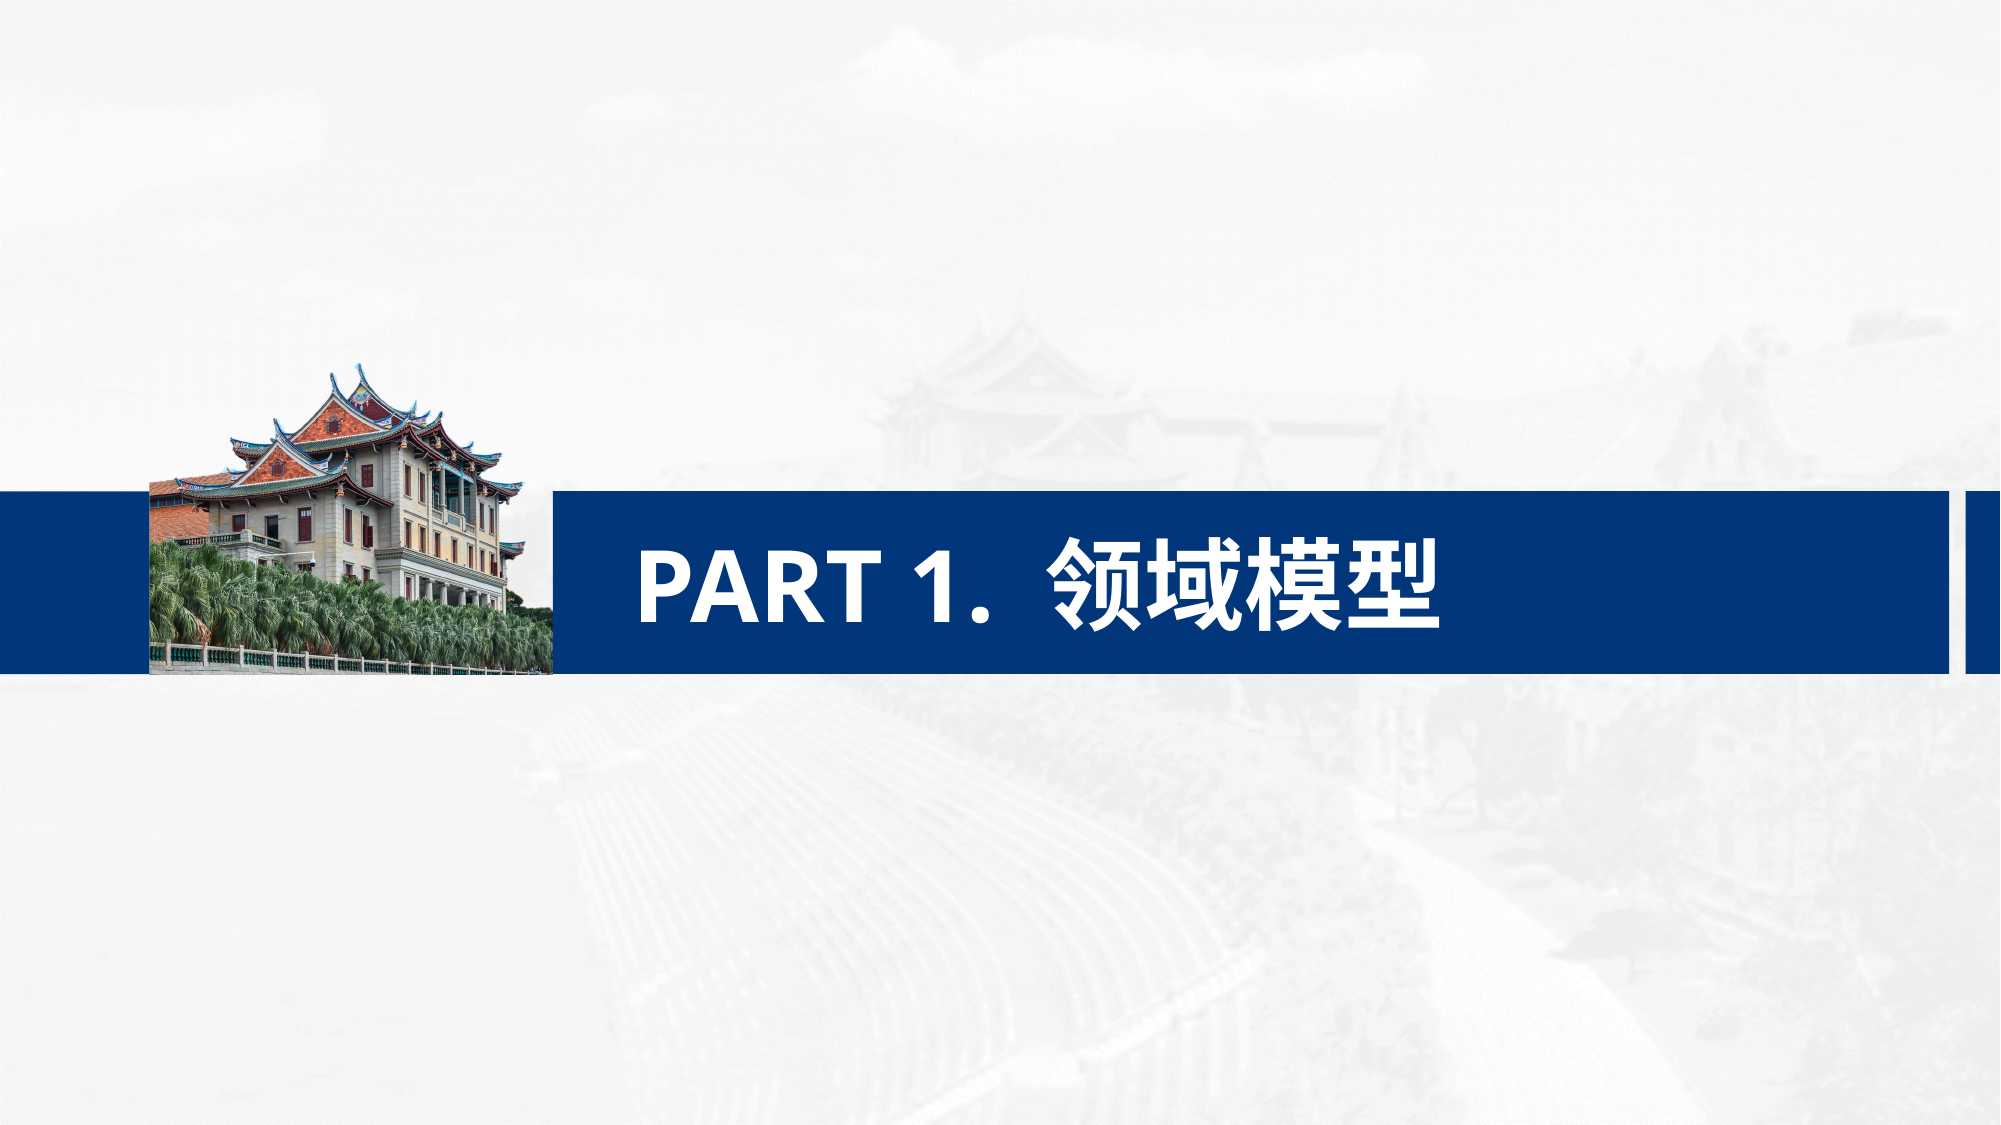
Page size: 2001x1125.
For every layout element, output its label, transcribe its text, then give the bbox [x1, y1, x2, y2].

text_box PART 1. 领域模型 [617, 514, 1602, 650]
picture [0, 0, 2001, 1125]
